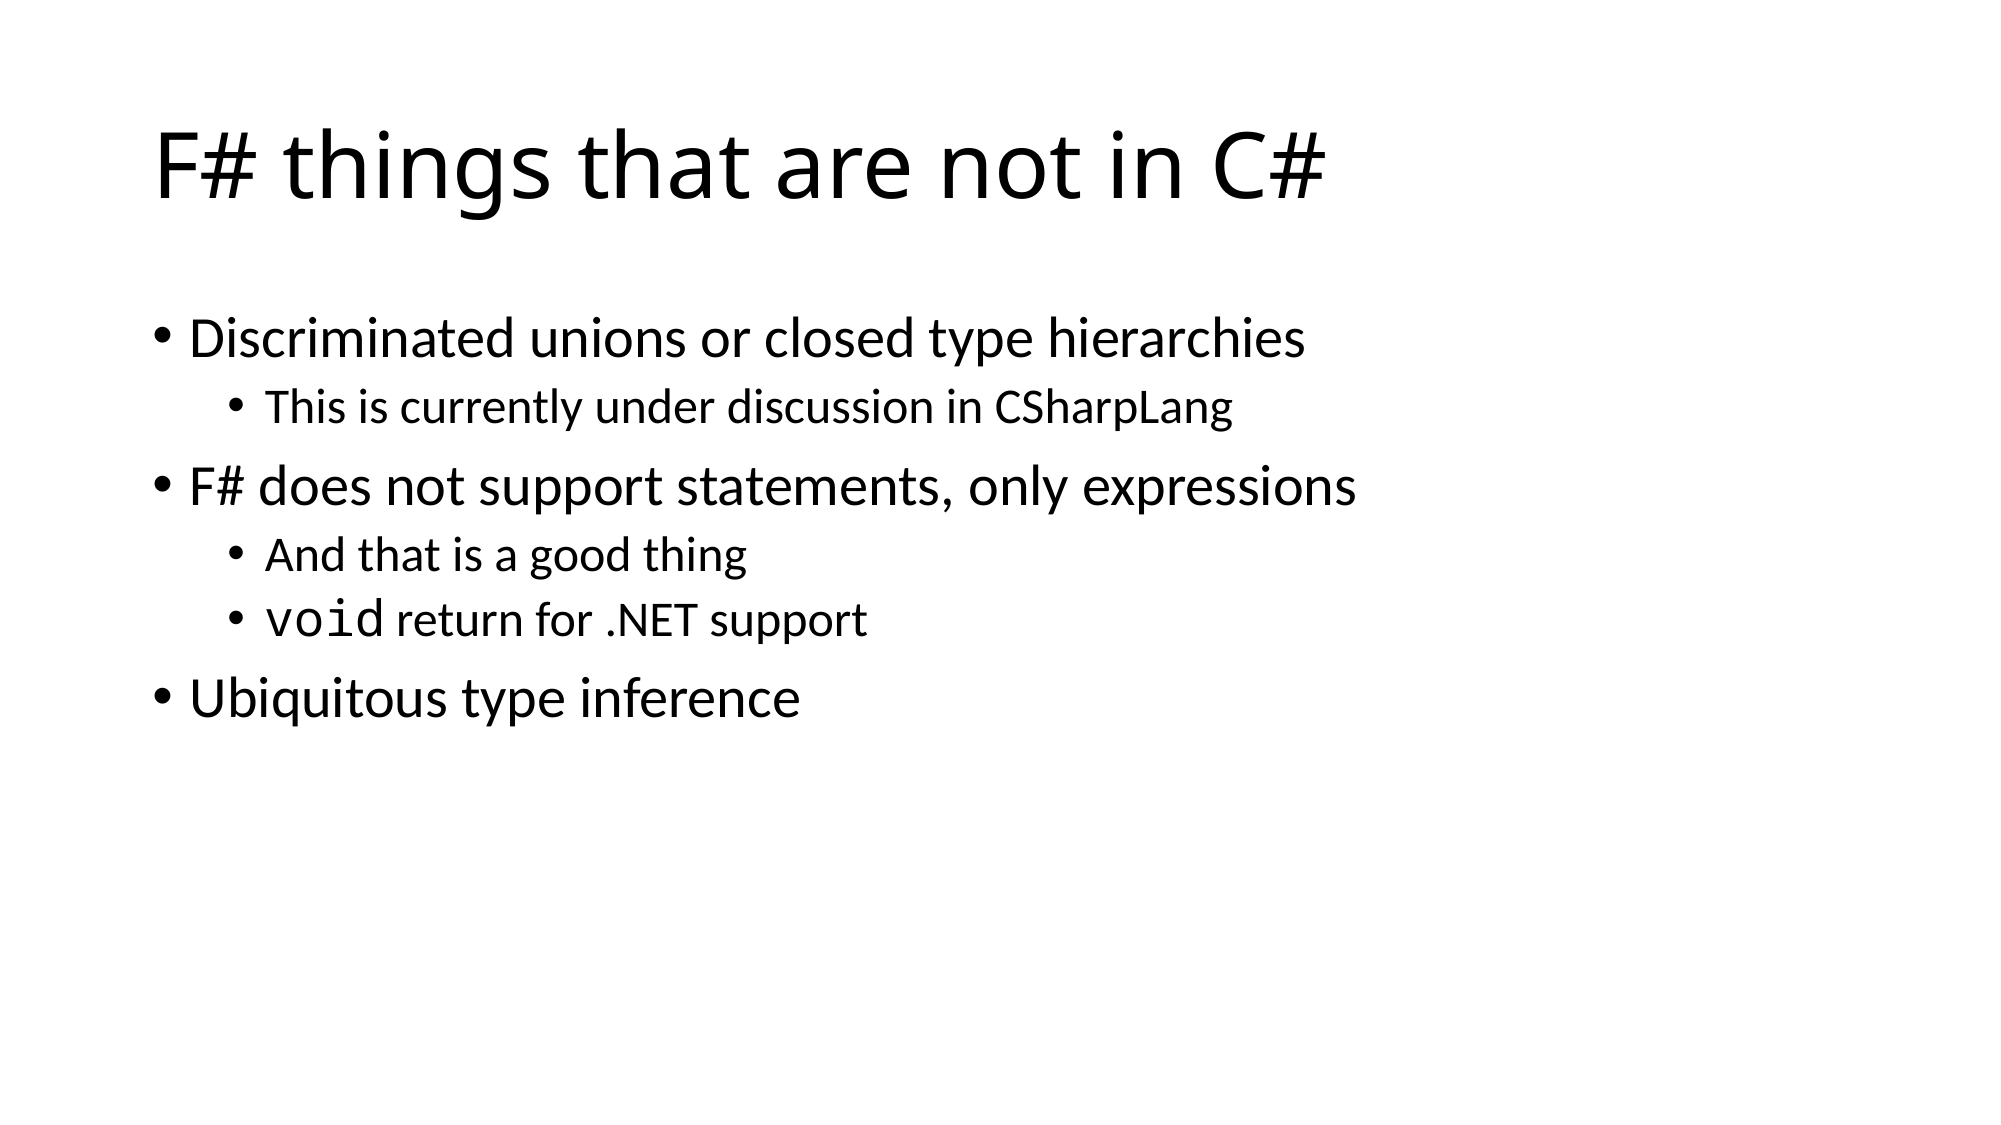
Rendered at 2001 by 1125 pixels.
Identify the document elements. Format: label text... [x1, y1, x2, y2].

title F# things that are not in C# [137, 59, 1863, 278]
list Discriminated unions or closed type hierarchies This is currently under discussion in CSharpLang F# does not support statements, only expressions And that is a good thing void return for .NET support Ubiquitous type inference [137, 299, 1863, 1014]
